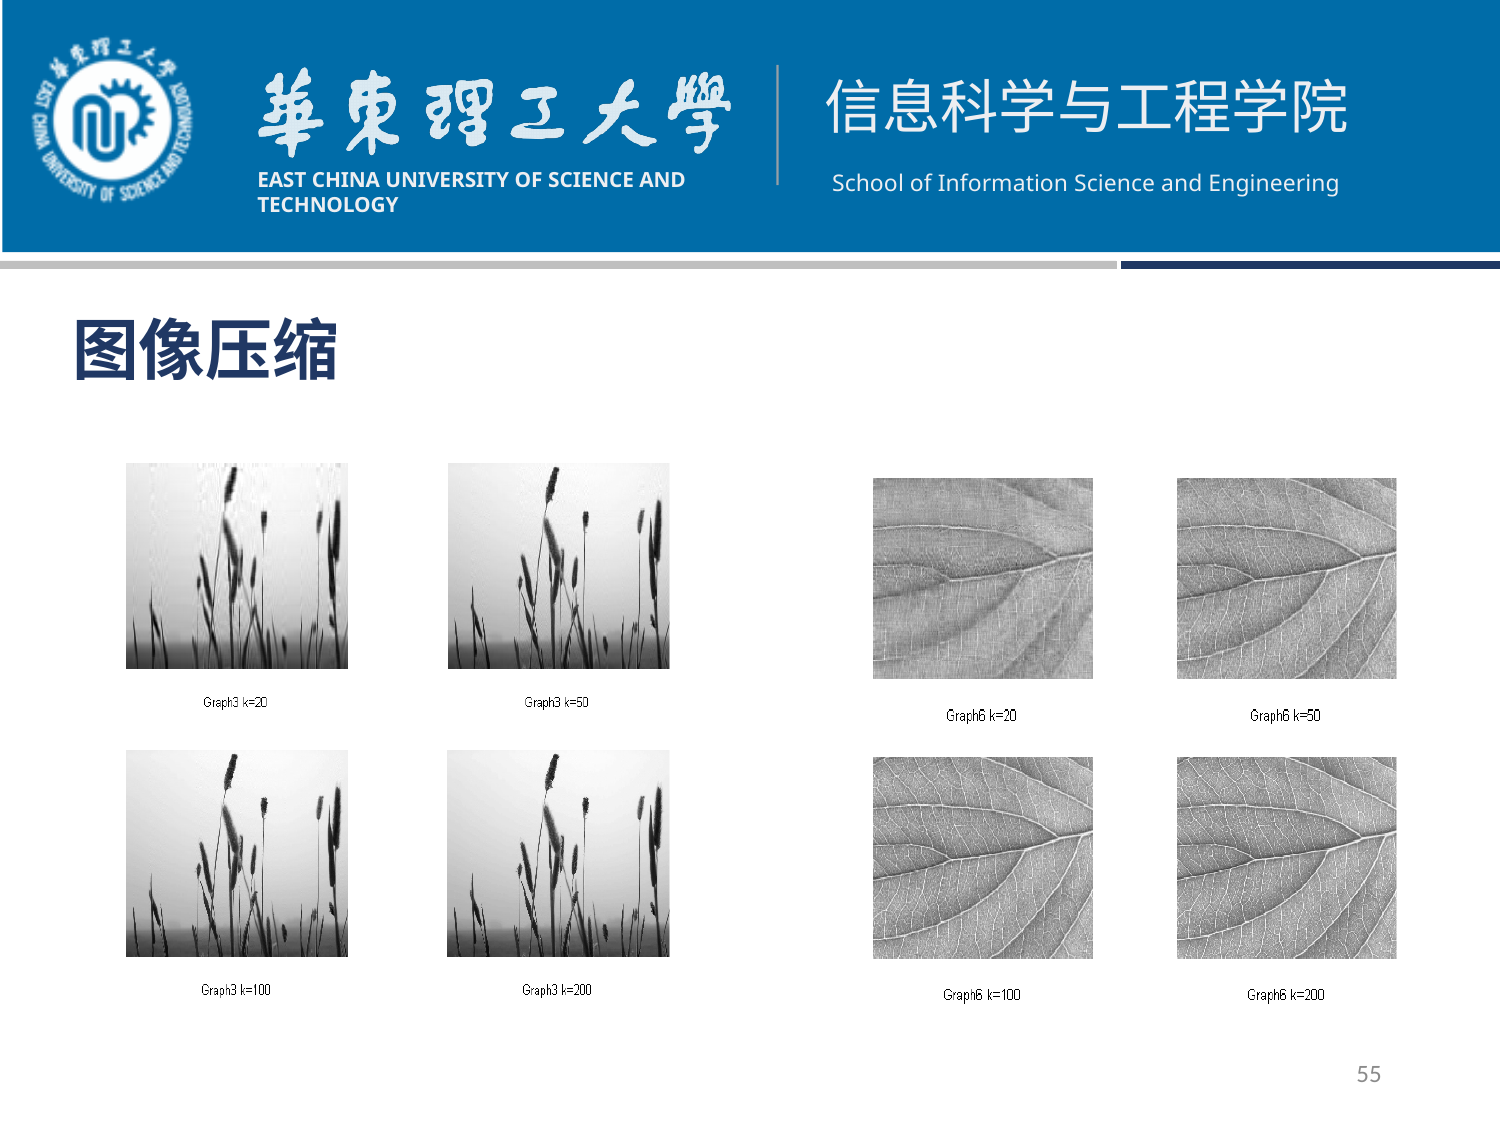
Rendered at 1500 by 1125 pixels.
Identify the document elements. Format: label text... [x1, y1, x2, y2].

text_box 图像压缩 [61, 271, 1424, 435]
slide_number 55 [1059, 1042, 1397, 1103]
picture [22, 32, 202, 214]
picture [19, 418, 750, 1024]
picture [777, 434, 1467, 1024]
